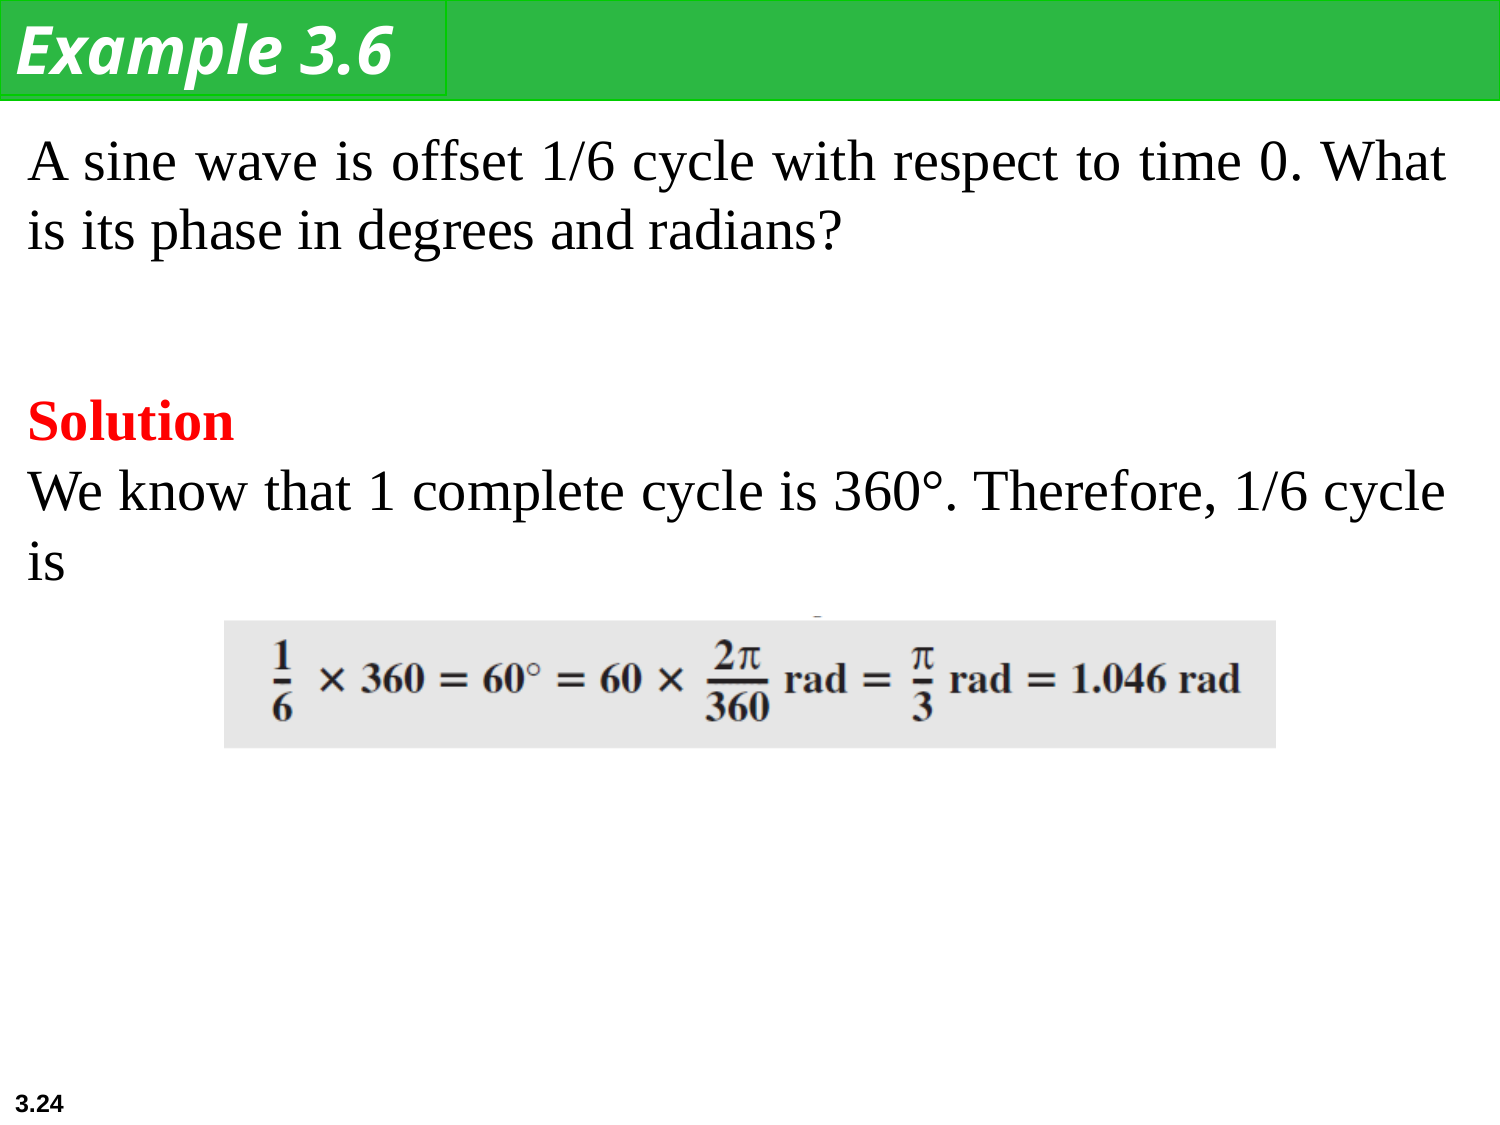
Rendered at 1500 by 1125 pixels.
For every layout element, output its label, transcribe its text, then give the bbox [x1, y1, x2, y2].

text_box 3.‹#› [0, 1049, 313, 1125]
picture [223, 616, 1276, 761]
text_box Solution We know that 1 complete cycle is 360°. Therefore, 1/6 cycle is [12, 375, 1463, 600]
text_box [0, 0, 1500, 101]
text_box A sine wave is offset 1/6 cycle with respect to time 0. What is its phase in degrees and radians? [12, 114, 1463, 270]
